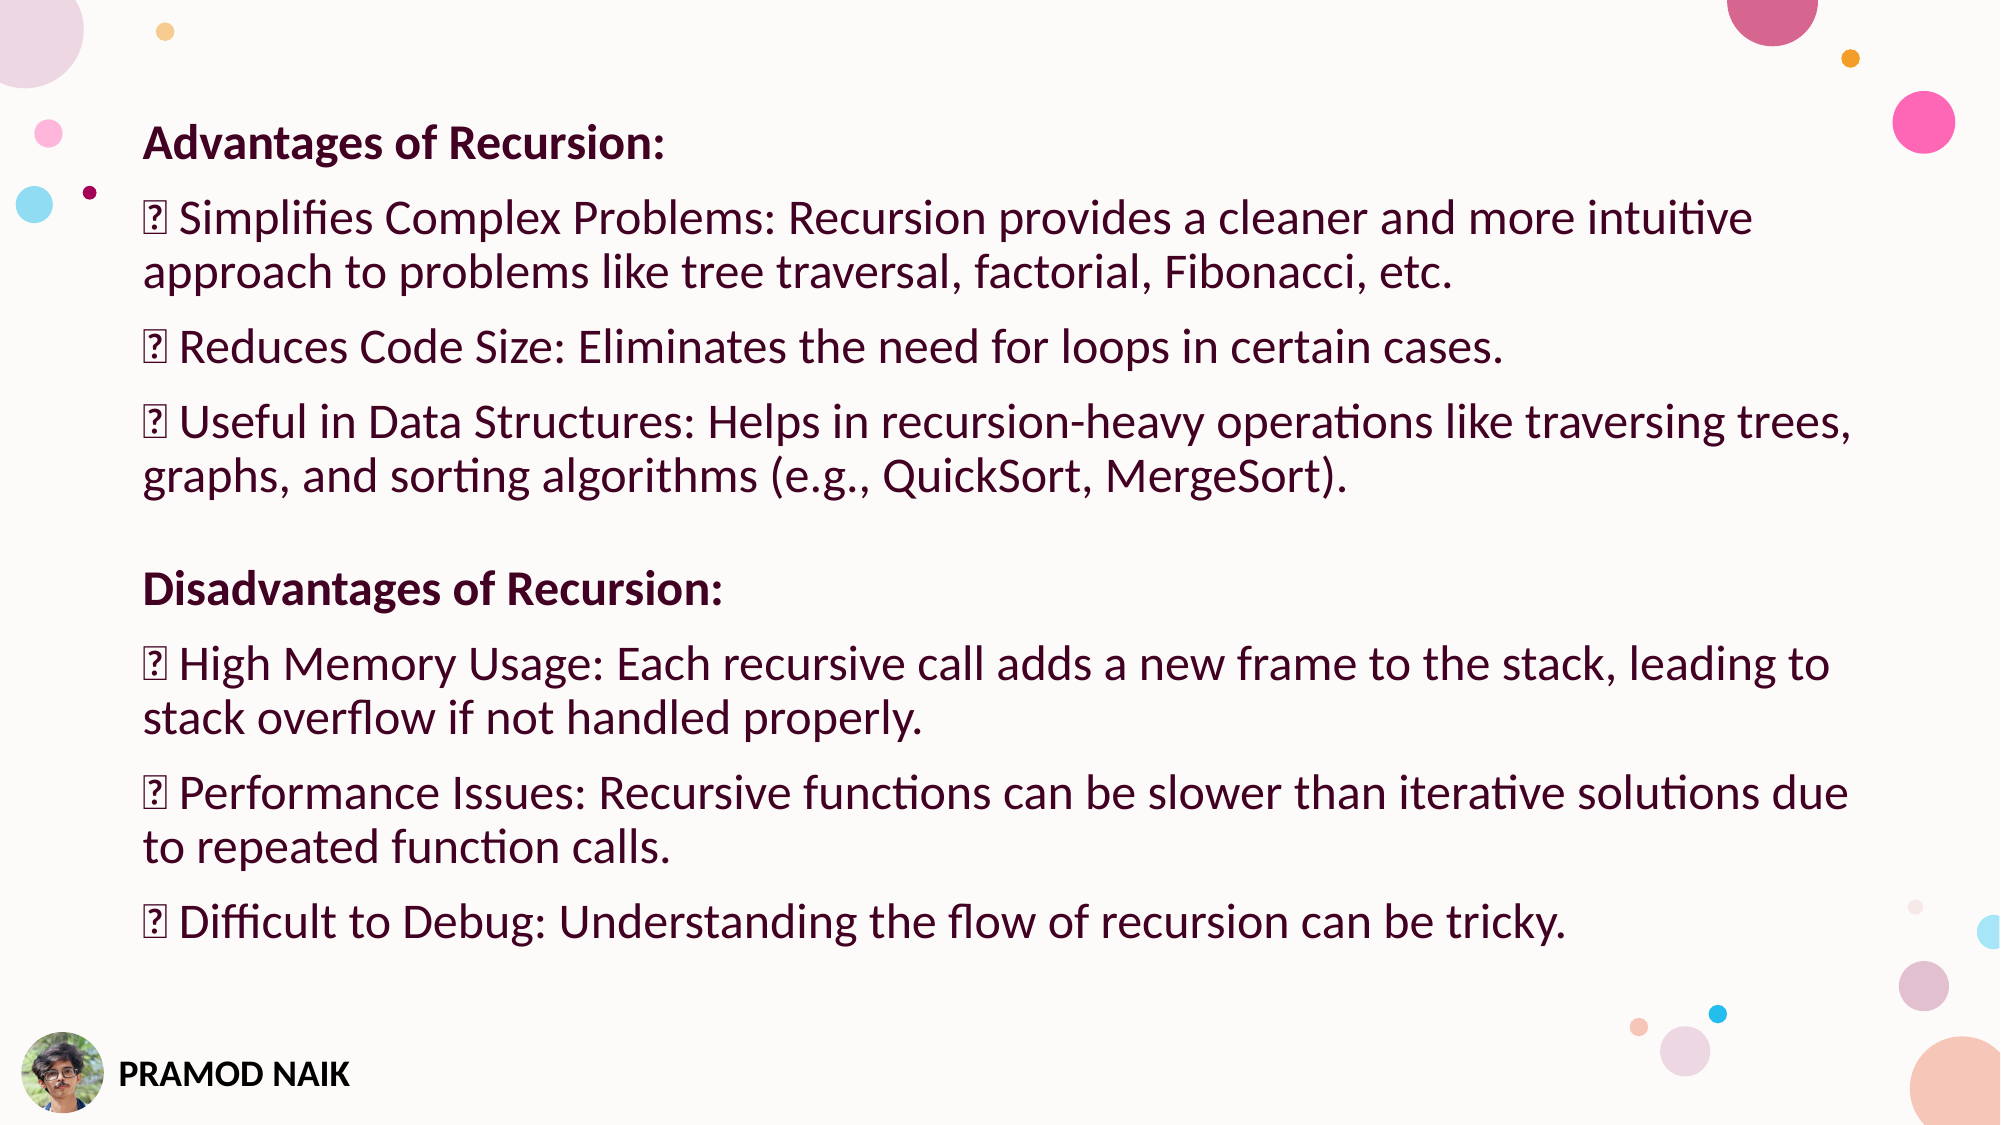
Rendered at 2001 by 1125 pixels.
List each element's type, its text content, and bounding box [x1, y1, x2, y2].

list Advantages of Recursion: ✅ Simplifies Complex Problems: Recursion provides a cleaner and more intuitive approach to problems like tree traversal, factorial, Fibonacci, etc. ✅ Reduces Code Size: Eliminates the need for loops in certain cases. ✅ Useful in Data Structures: Helps in recursion-heavy operations like traversing trees, graphs, and sorting algorithms (e.g., QuickSort, MergeSort). Disadvantages of Recursion: ❌ High Memory Usage: Each recursive call adds a new frame to the stack, leading to stack overflow if not handled properly. ❌ Performance Issues: Recursive functions can be slower than iterative solutions due to repeated function calls. ❌ Difficult to Debug: Understanding the flow of recursion can be tricky. [127, 108, 1877, 1014]
picture [21, 1031, 104, 1114]
